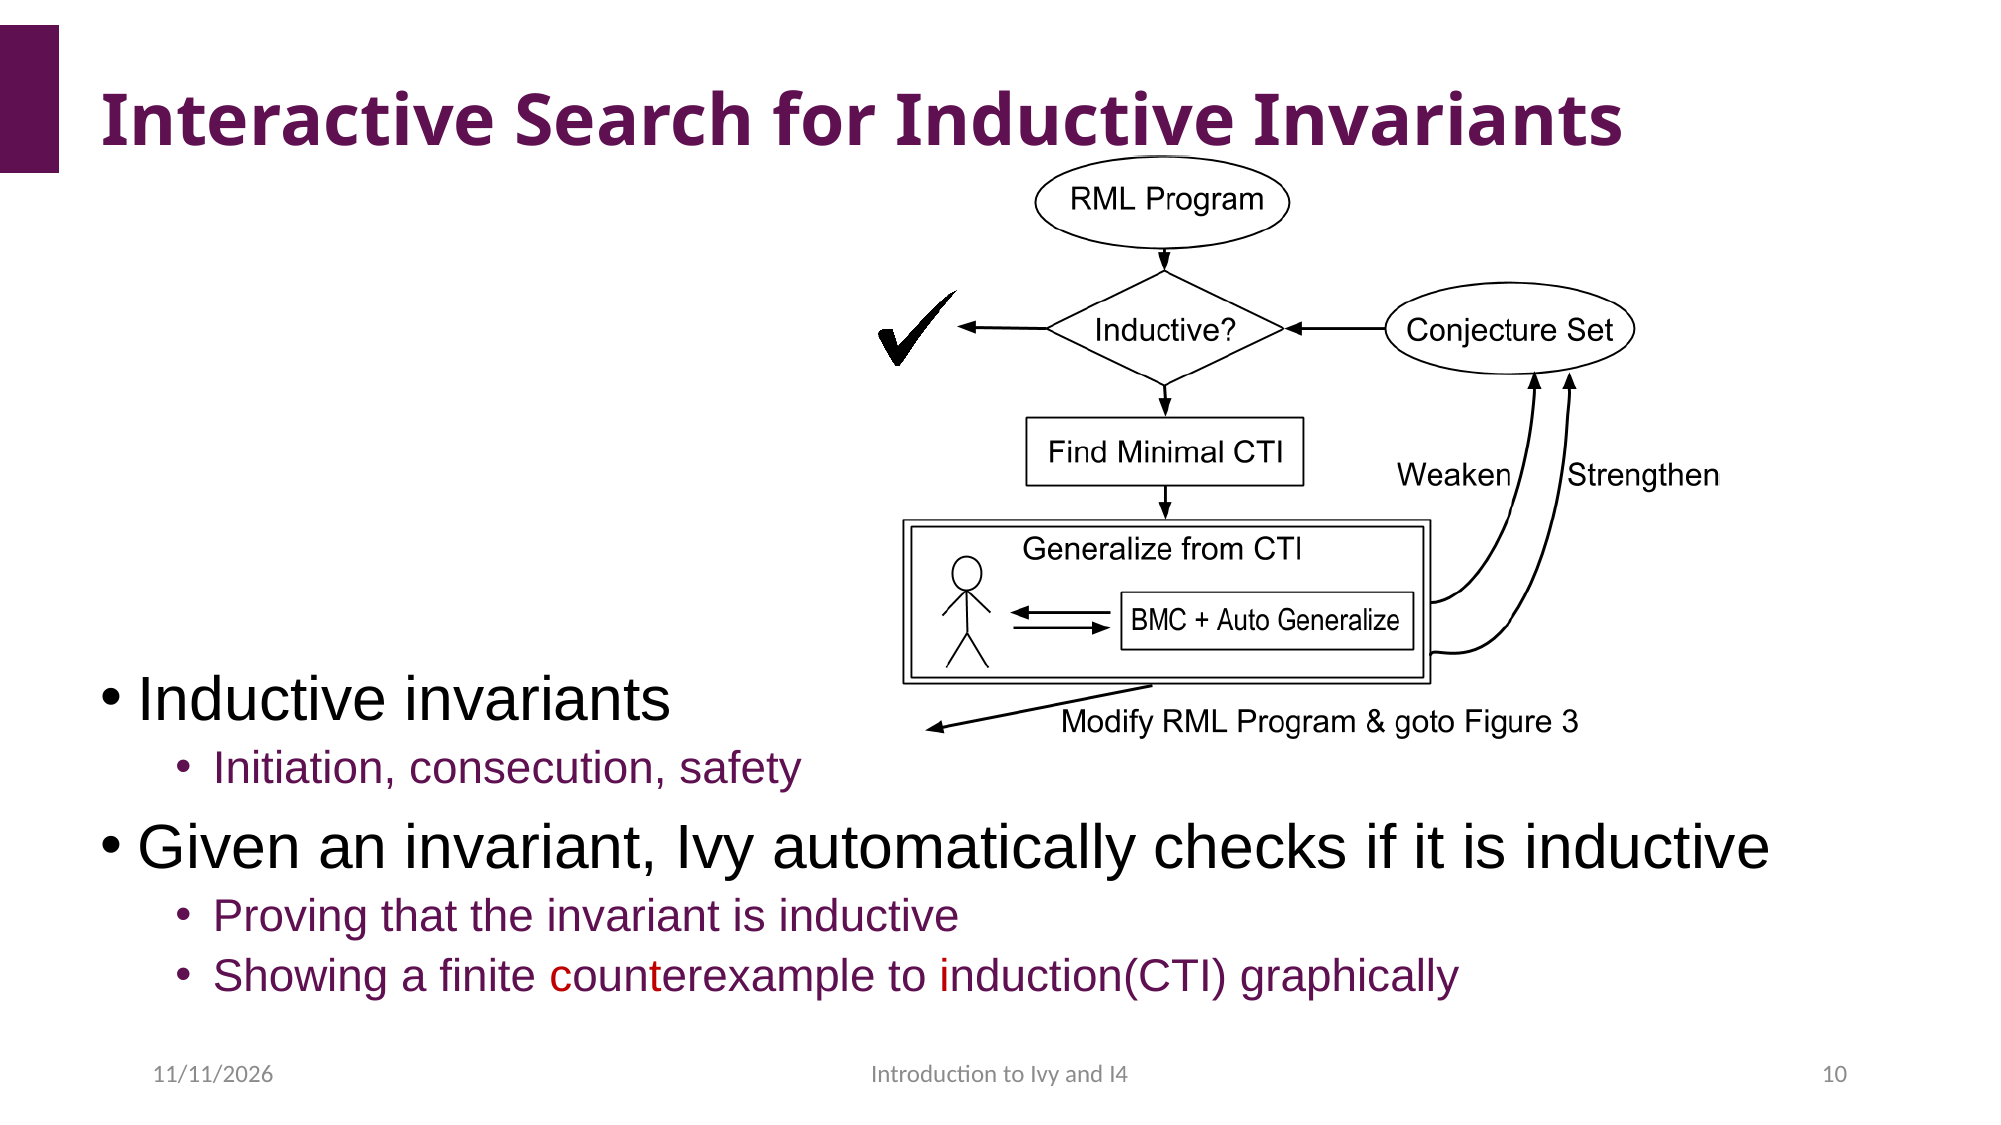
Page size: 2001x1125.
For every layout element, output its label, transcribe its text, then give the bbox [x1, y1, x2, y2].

title Interactive Search for Inductive Invariants [86, 26, 1917, 169]
footer Introduction to Ivy and I4 [662, 1042, 1338, 1103]
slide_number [137, 1042, 588, 1103]
slide_number 10 [1412, 1042, 1863, 1103]
picture [825, 147, 1741, 746]
list Inductive invariants Initiation, consecution, safety Given an invariant, Ivy automatically checks if it is inductive Proving that the invariant is inductive Showing a finite counterexample to induction(CTI) graphically [85, 209, 1917, 1014]
